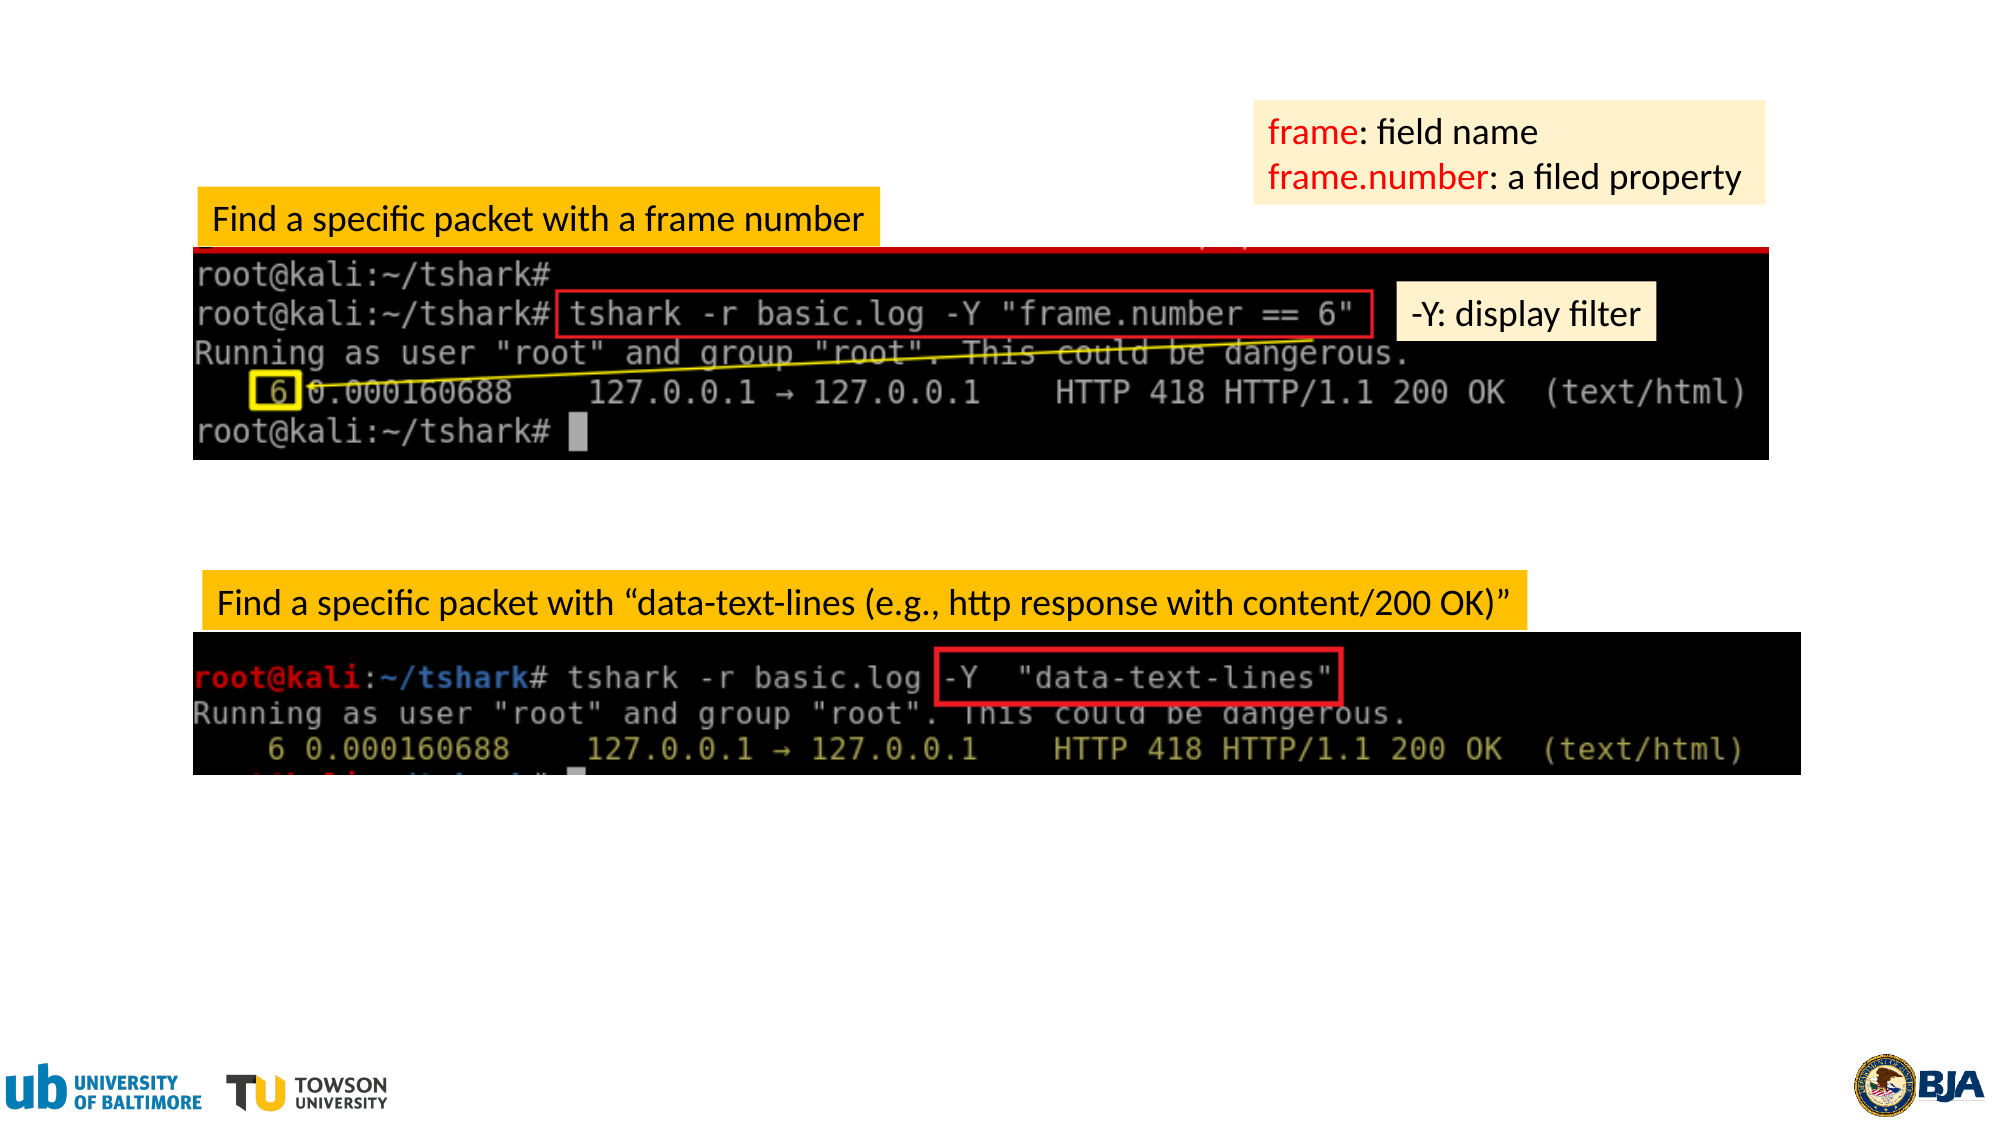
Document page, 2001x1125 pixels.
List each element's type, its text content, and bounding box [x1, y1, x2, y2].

picture [193, 632, 1801, 775]
picture [193, 247, 1769, 460]
picture [0, 1031, 407, 1125]
text_box frame: field name frame.number: a filed property [1253, 100, 1766, 205]
text_box Find a specific packet with a frame number [197, 186, 881, 247]
picture [1854, 1054, 1986, 1117]
text_box Find a specific packet with “data-text-lines (e.g., http response with content/200 OK)” [202, 570, 1528, 630]
